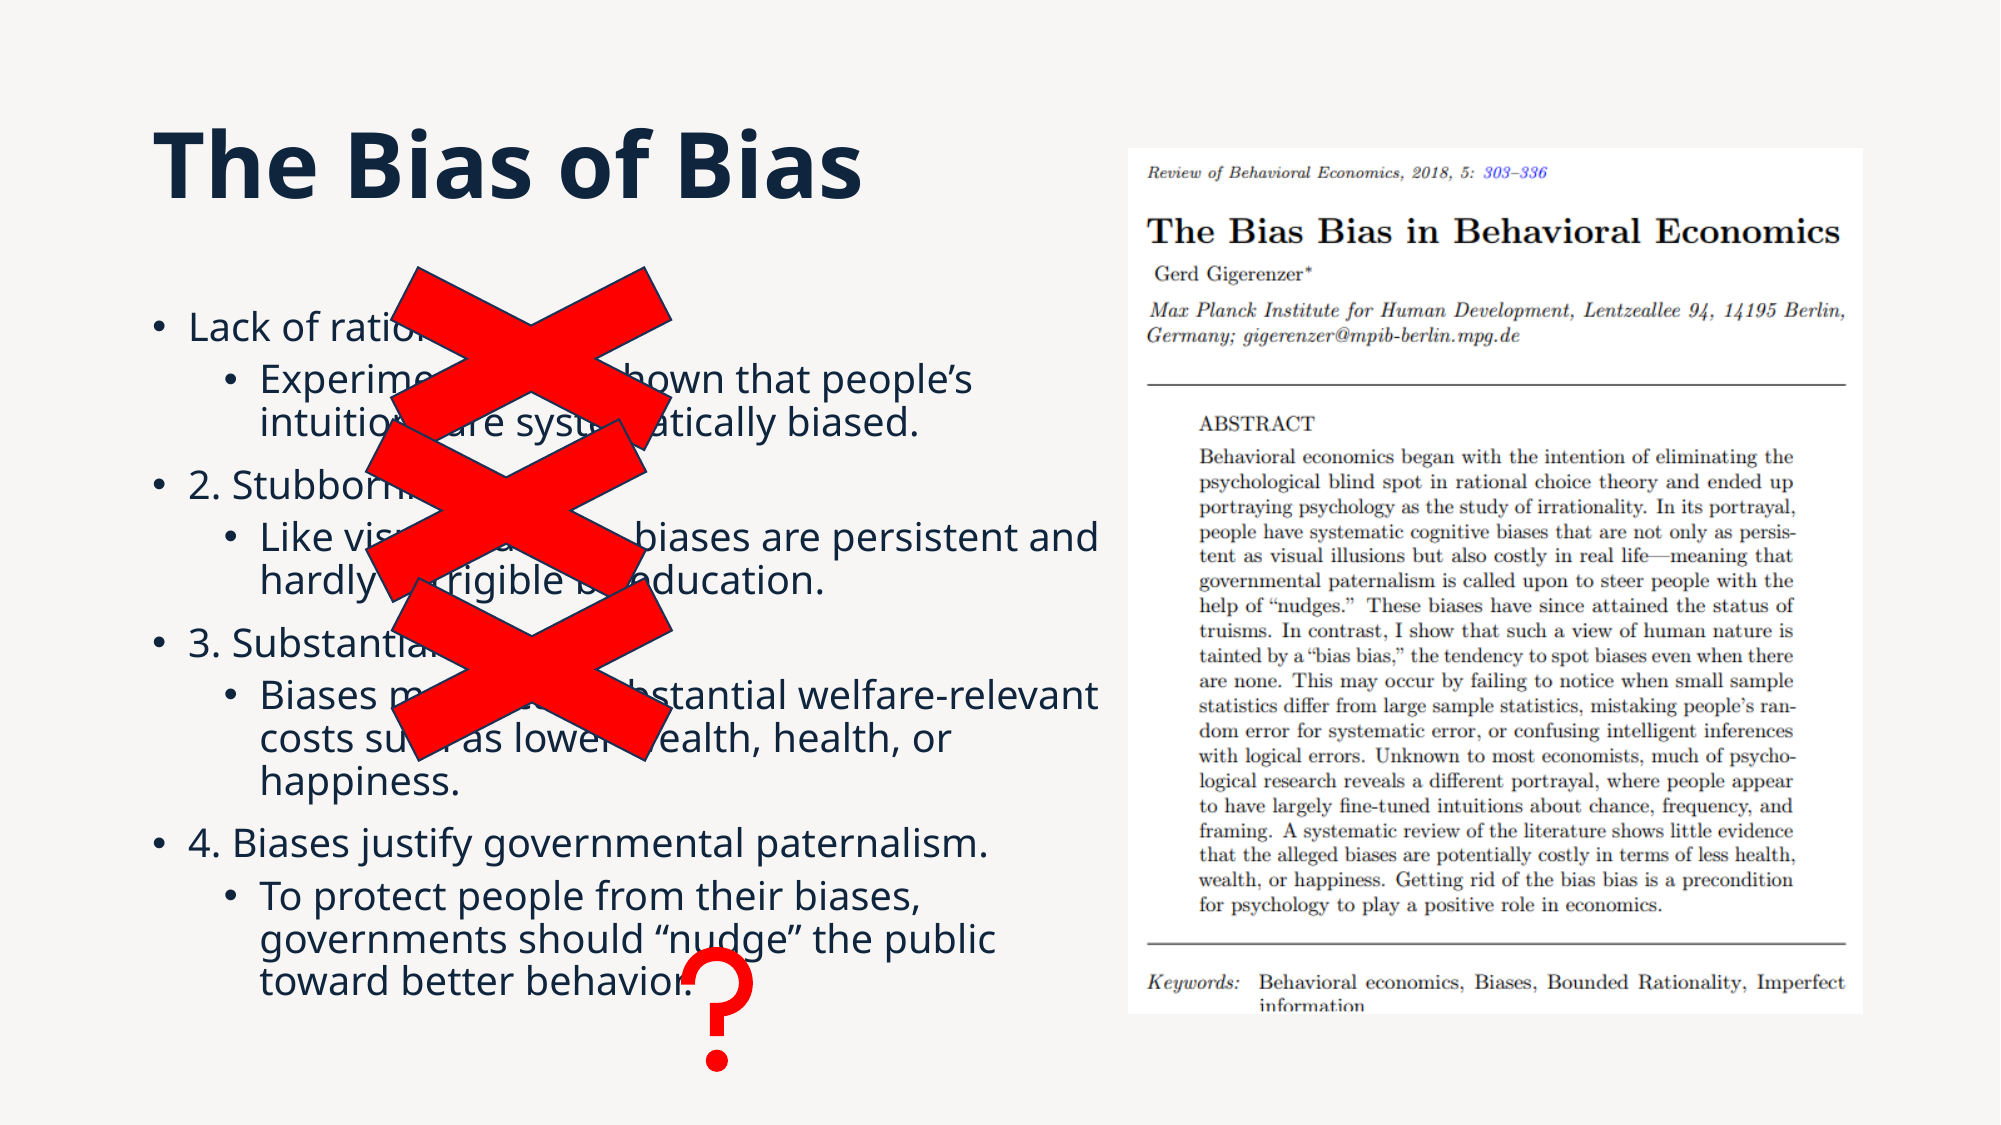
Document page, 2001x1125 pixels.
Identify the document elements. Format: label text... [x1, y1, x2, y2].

text_box [706, 1050, 728, 1072]
picture [1128, 148, 1863, 1014]
title The Bias of Bias [137, 59, 1863, 278]
text_box [390, 576, 674, 763]
text_box [364, 417, 648, 604]
text_box [681, 947, 753, 1036]
list Lack of rationality. Experiments have shown that people’s intuitions are systematically biased. 2. Stubbornness. Like visual illusions, biases are persistent and hardly corrigible by education. 3. Substantial costs. Biases may incur substantial welfare-relevant costs such as lower wealth, health, or happiness. 4. Biases justify governmental paternalism. To protect people from their biases, governments should “nudge” the public toward better behavior. [137, 299, 1128, 1014]
text_box [389, 266, 673, 452]
